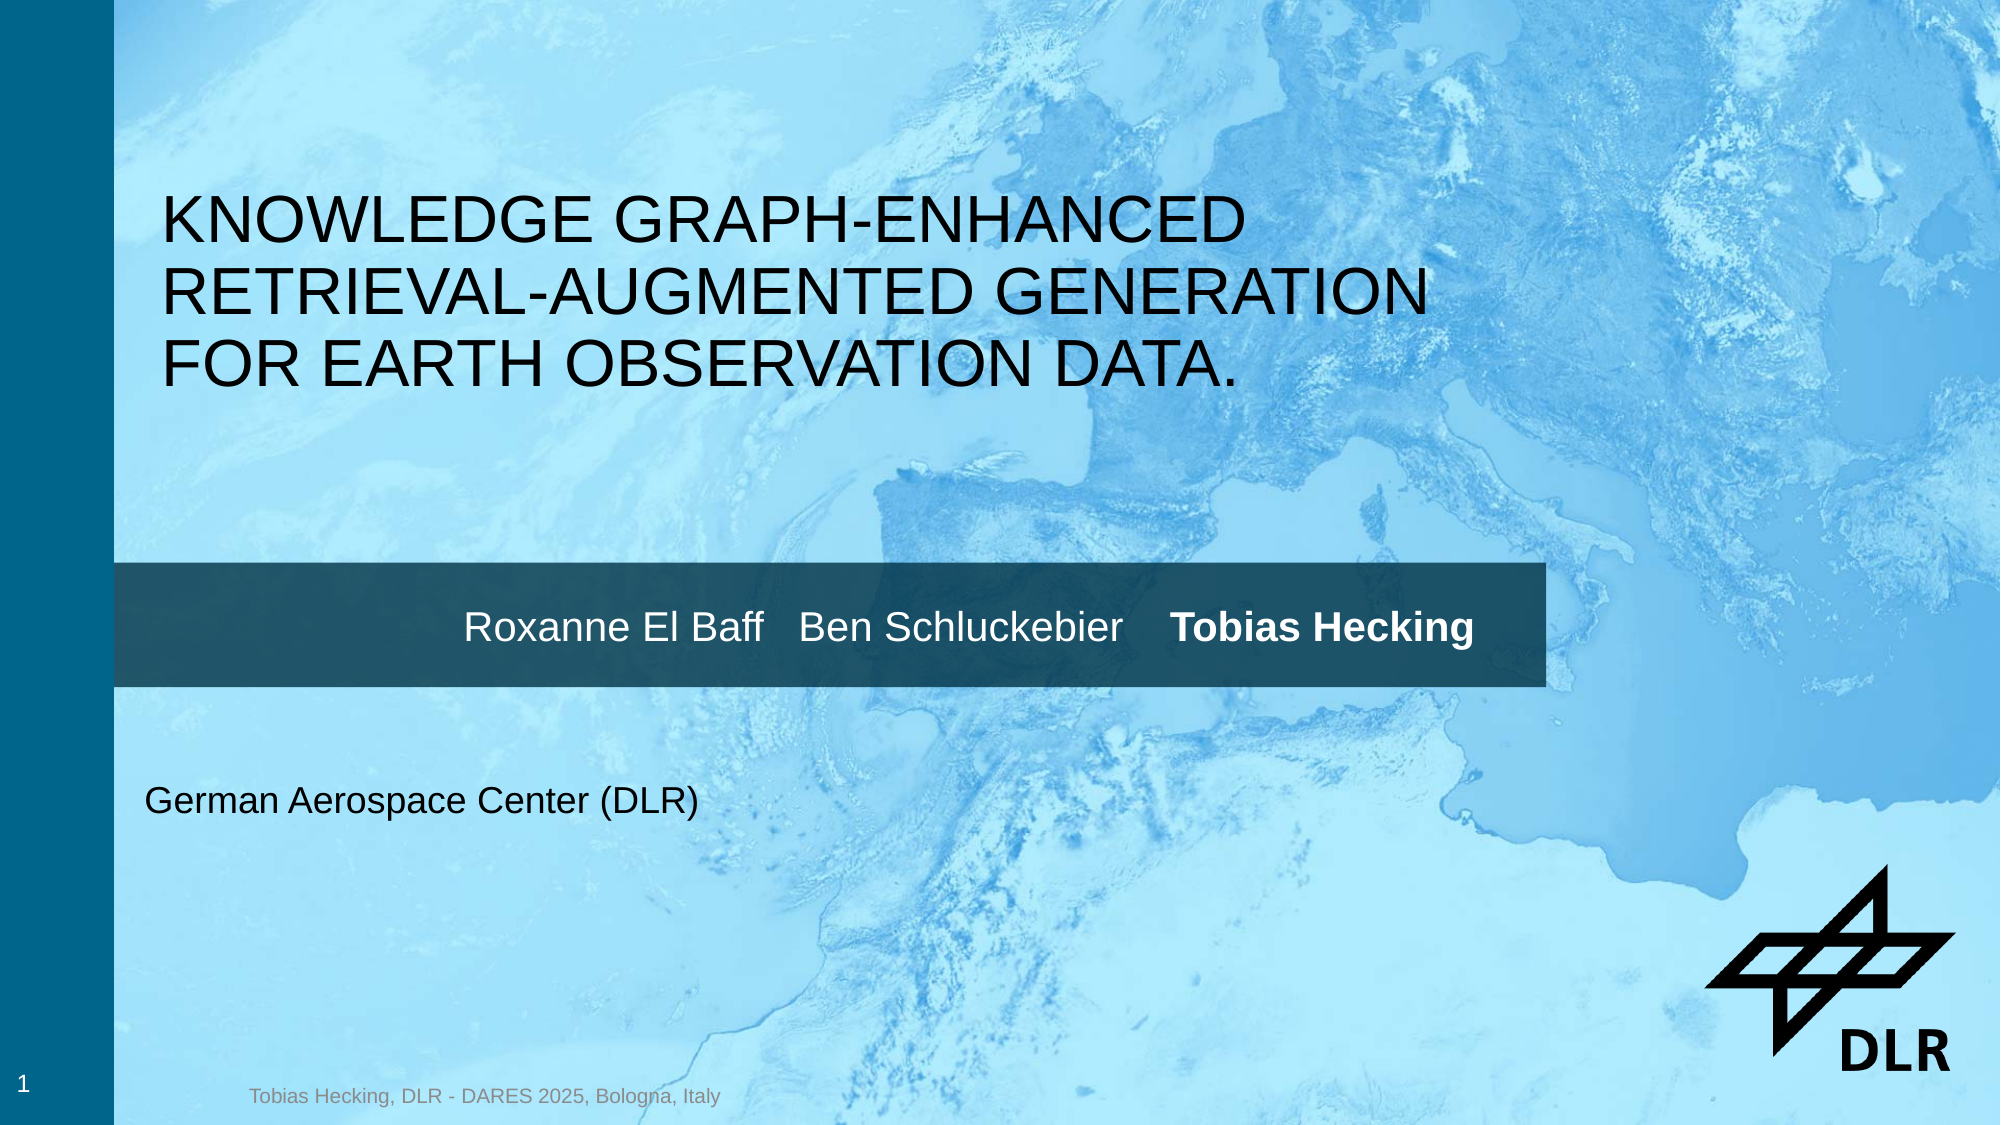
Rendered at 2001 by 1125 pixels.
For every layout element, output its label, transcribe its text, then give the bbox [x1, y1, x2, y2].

text_box German Aerospace Center (DLR) [129, 769, 715, 829]
subtitle Roxanne El Baff Ben Schluckebier Tobias Hecking [114, 562, 1547, 688]
footer Tobias Hecking, DLR - DARES 2025, Bologna, Italy [233, 1073, 909, 1116]
picture [115, 0, 2000, 562]
slide_number 1 [0, 876, 48, 1113]
title Knowledge Graph-Enhanced Retrieval-Augmented Generation for Earth Observation Data. [126, 41, 2000, 563]
picture [115, 563, 2000, 1125]
